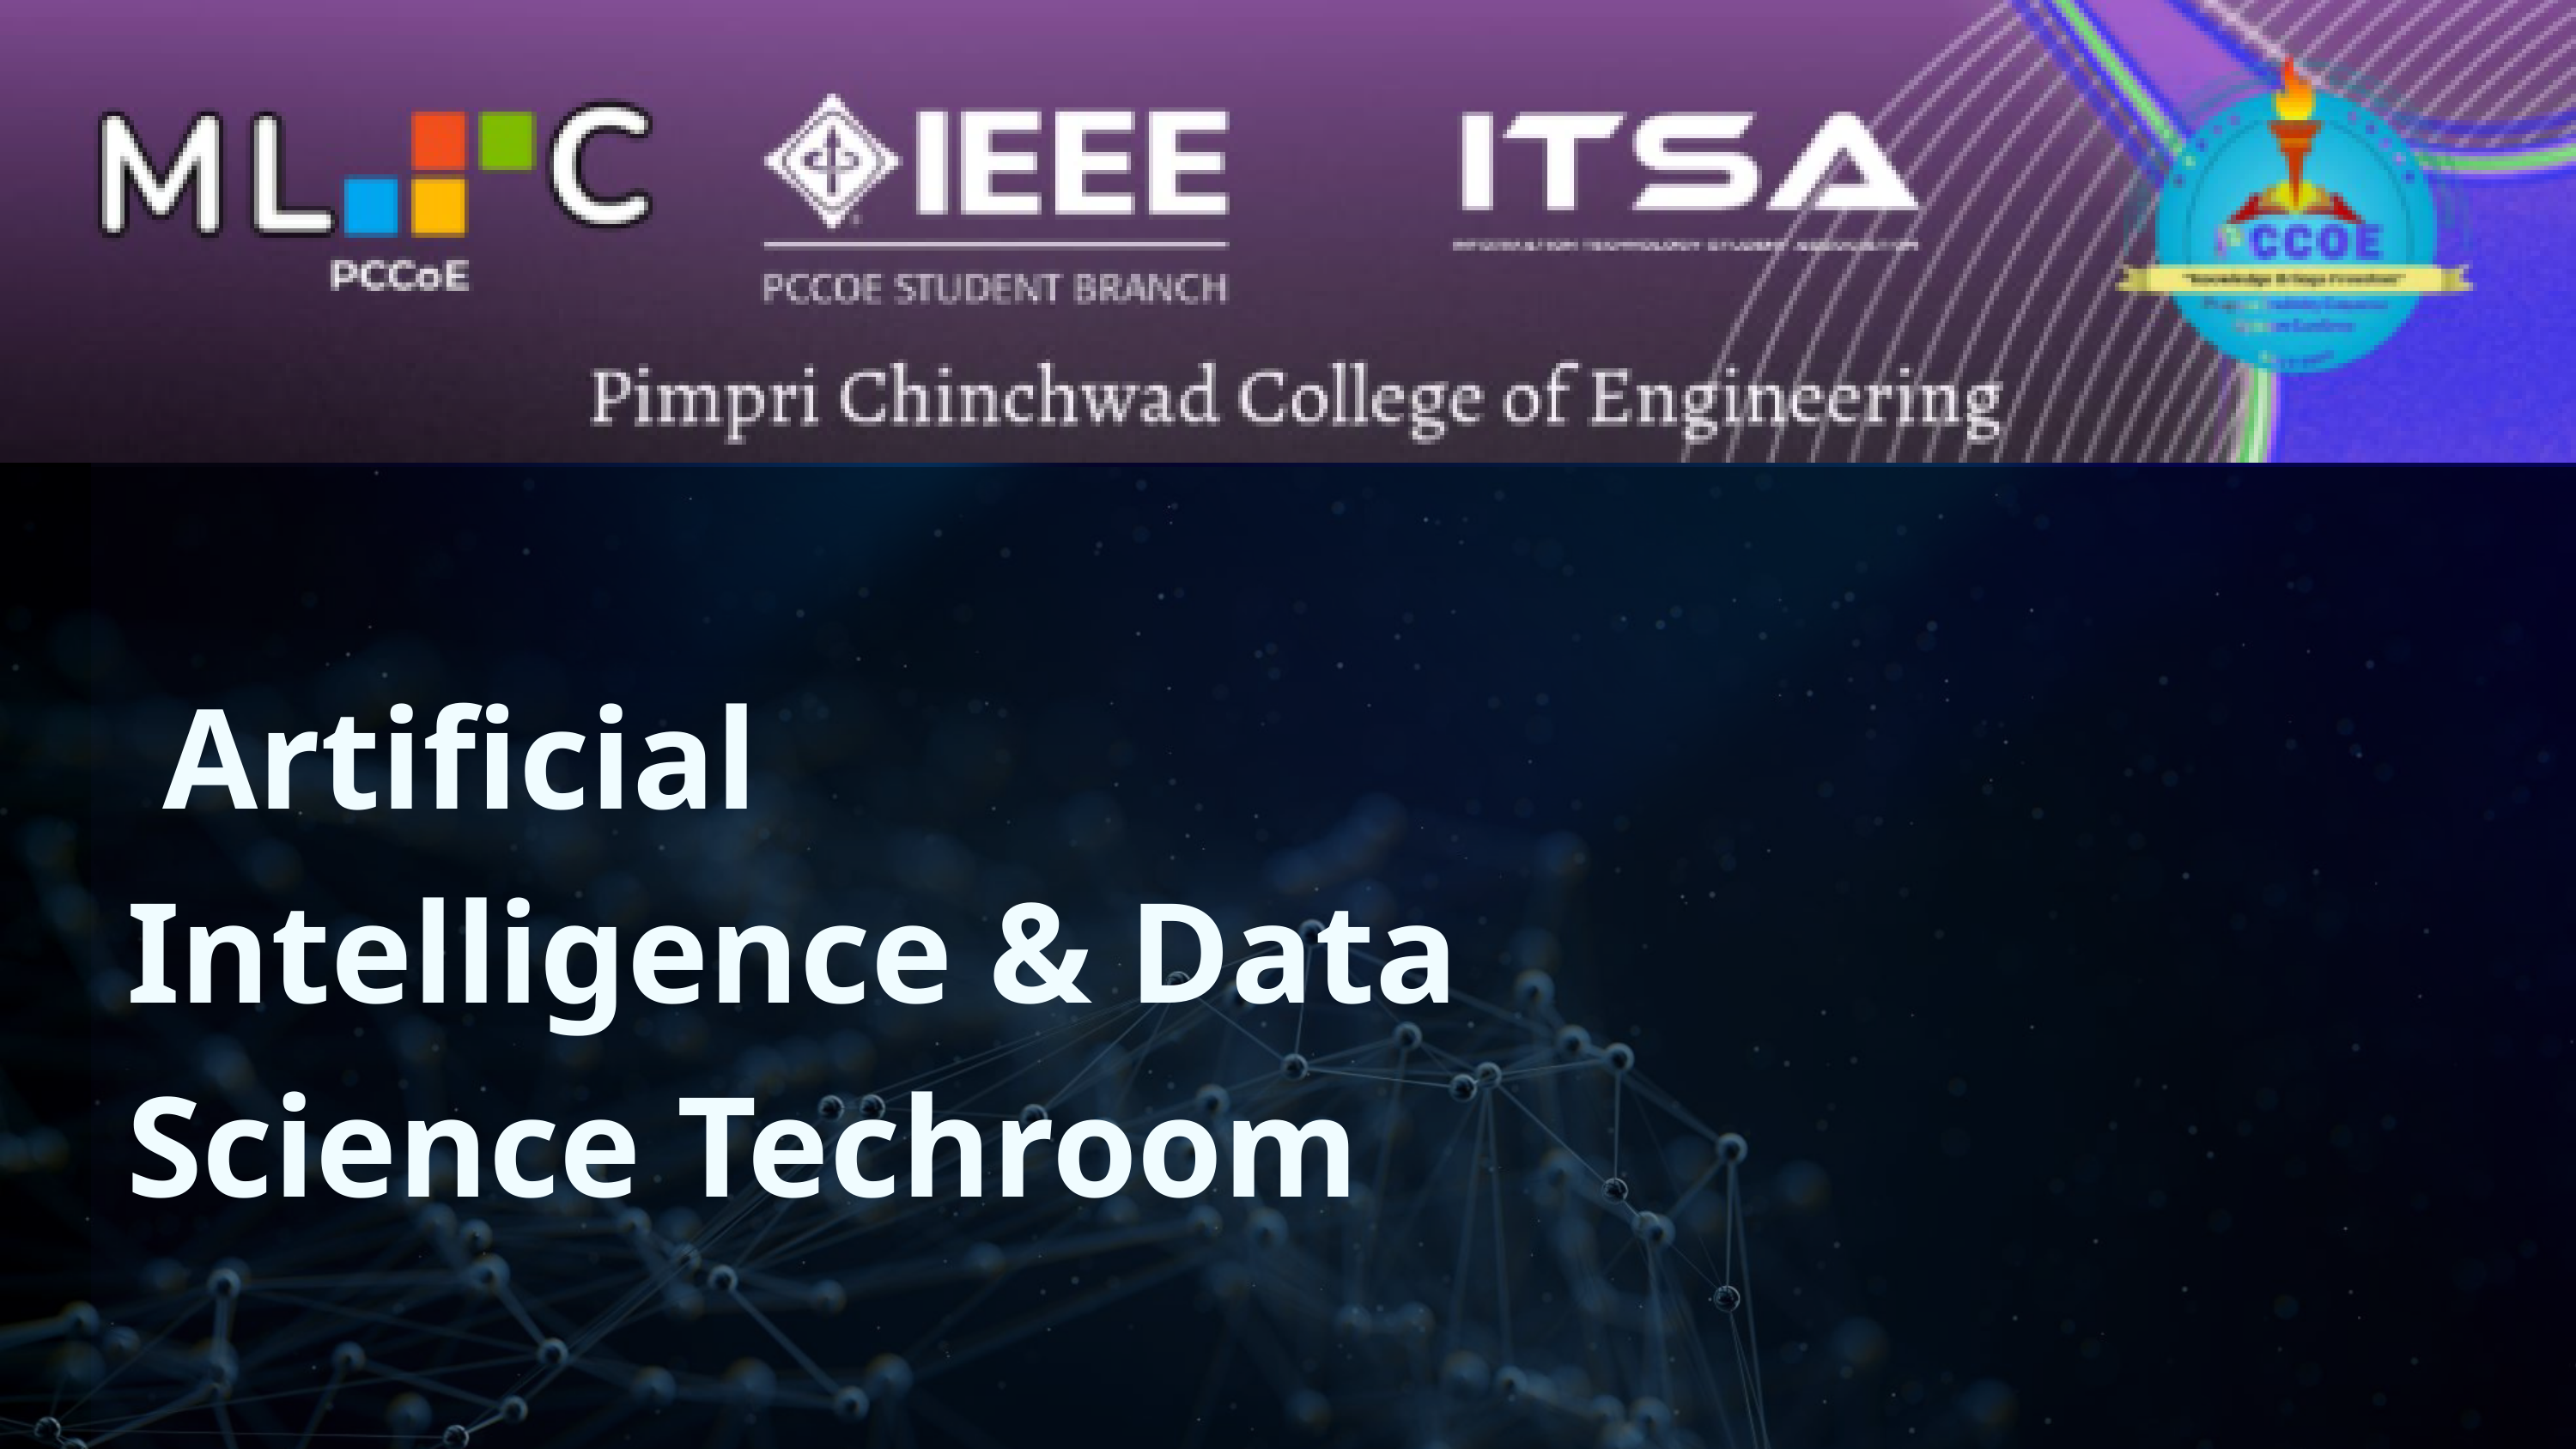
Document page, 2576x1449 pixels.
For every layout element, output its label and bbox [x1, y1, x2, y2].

text_box [0, 0, 2576, 464]
text_box [0, 467, 2576, 1449]
text_box [90, 215, 2576, 464]
